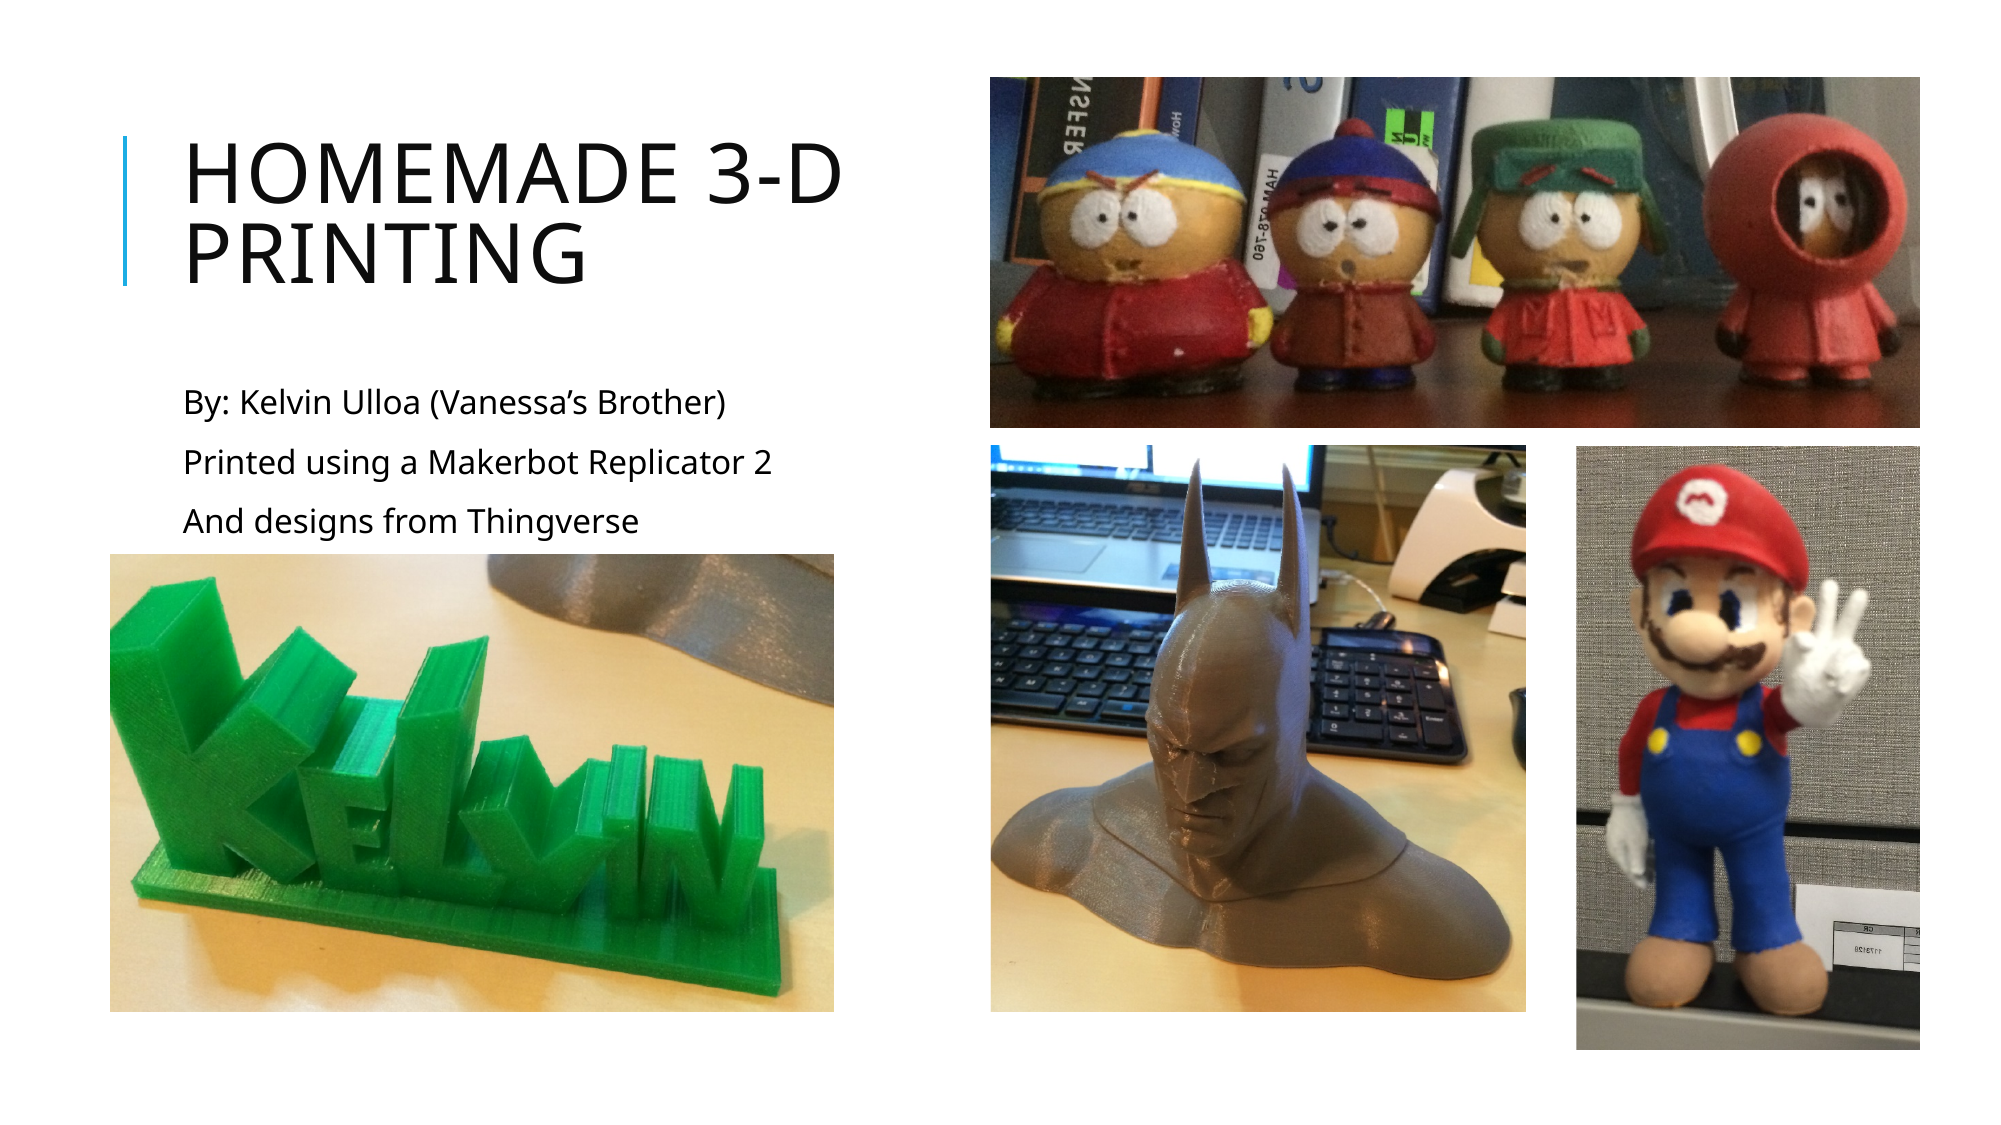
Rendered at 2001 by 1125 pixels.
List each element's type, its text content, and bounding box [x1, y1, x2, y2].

list By: Kelvin Ulloa (Vanessa’s Brother) Printed using a Makerbot Replicator 2 And designs from Thingverse [168, 370, 888, 988]
picture [974, 445, 1542, 1012]
title Homemade 3-D Printing [168, 77, 888, 363]
picture [110, 420, 834, 1125]
picture [989, 77, 1921, 429]
picture [1576, 445, 1921, 1051]
